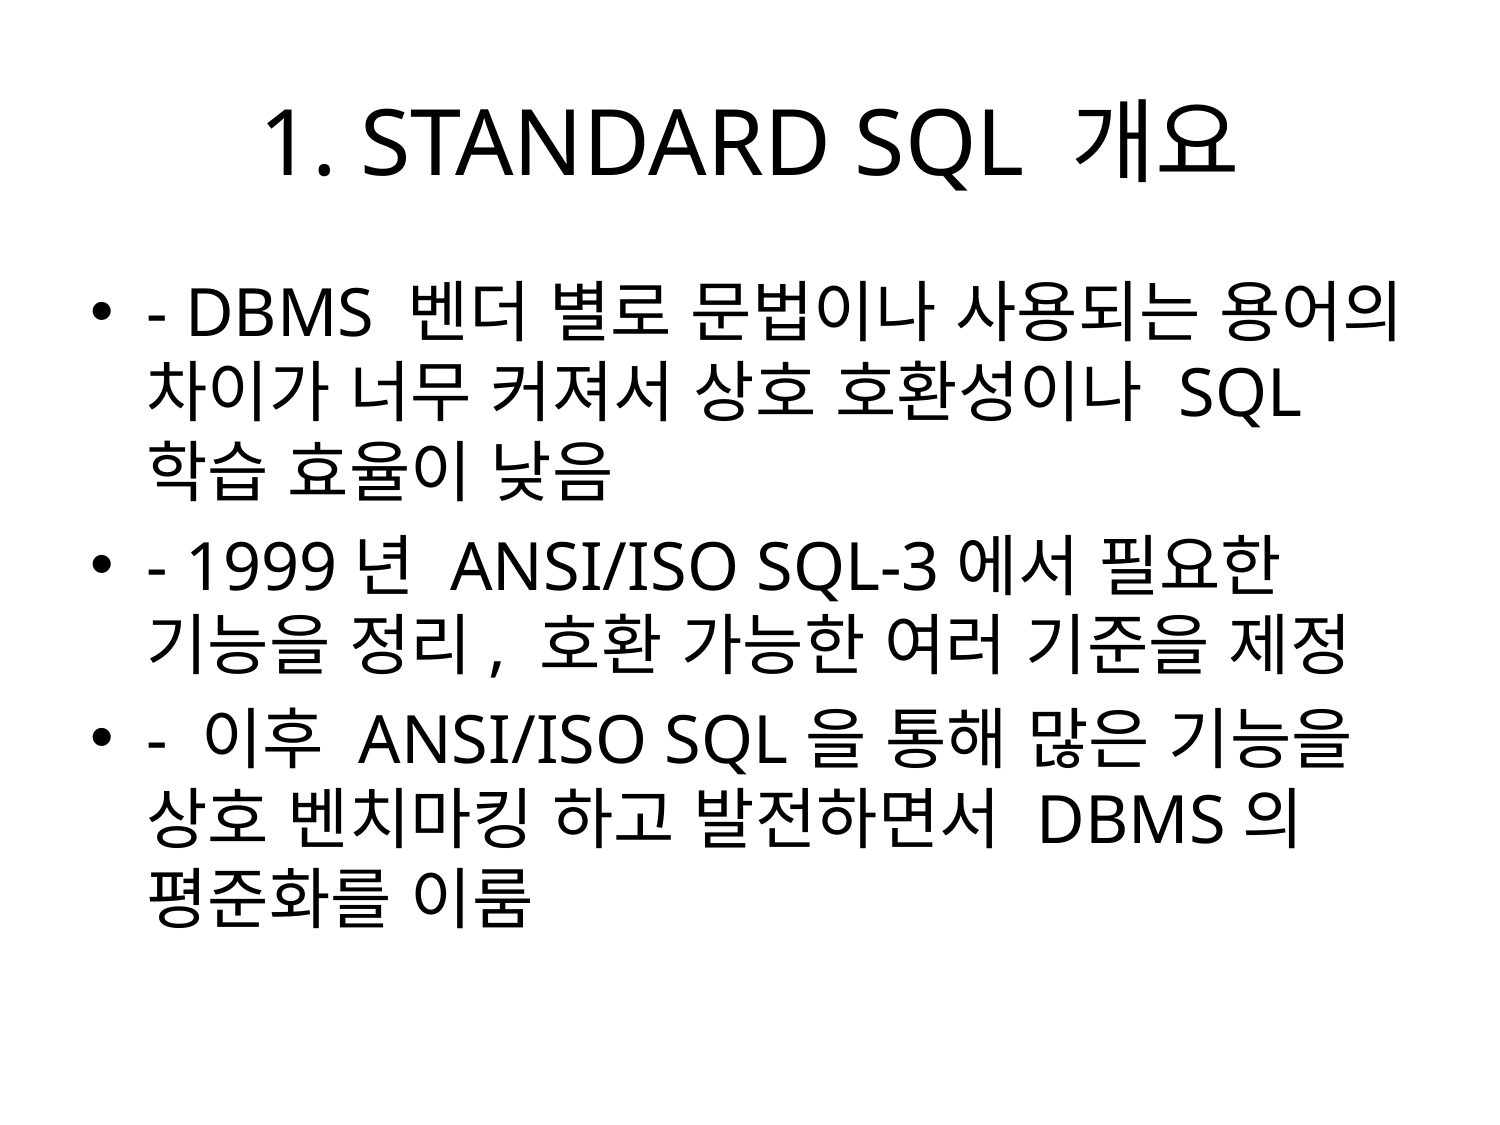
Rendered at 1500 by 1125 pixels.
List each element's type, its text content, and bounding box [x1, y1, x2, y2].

list - DBMS 벤더 별로 문법이나 사용되는 용어의 차이가 너무 커져서 상호 호환성이나 SQL 학습 효율이 낮음 - 1999년 ANSI/ISO SQL-3에서 필요한 기능을 정리, 호환 가능한 여러 기준을 제정 - 이후 ANSI/ISO SQL을 통해 많은 기능을 상호 벤치마킹 하고 발전하면서 DBMS의 평준화를 이룸 [75, 262, 1425, 1005]
title 1. STANDARD SQL 개요 [75, 45, 1425, 233]
